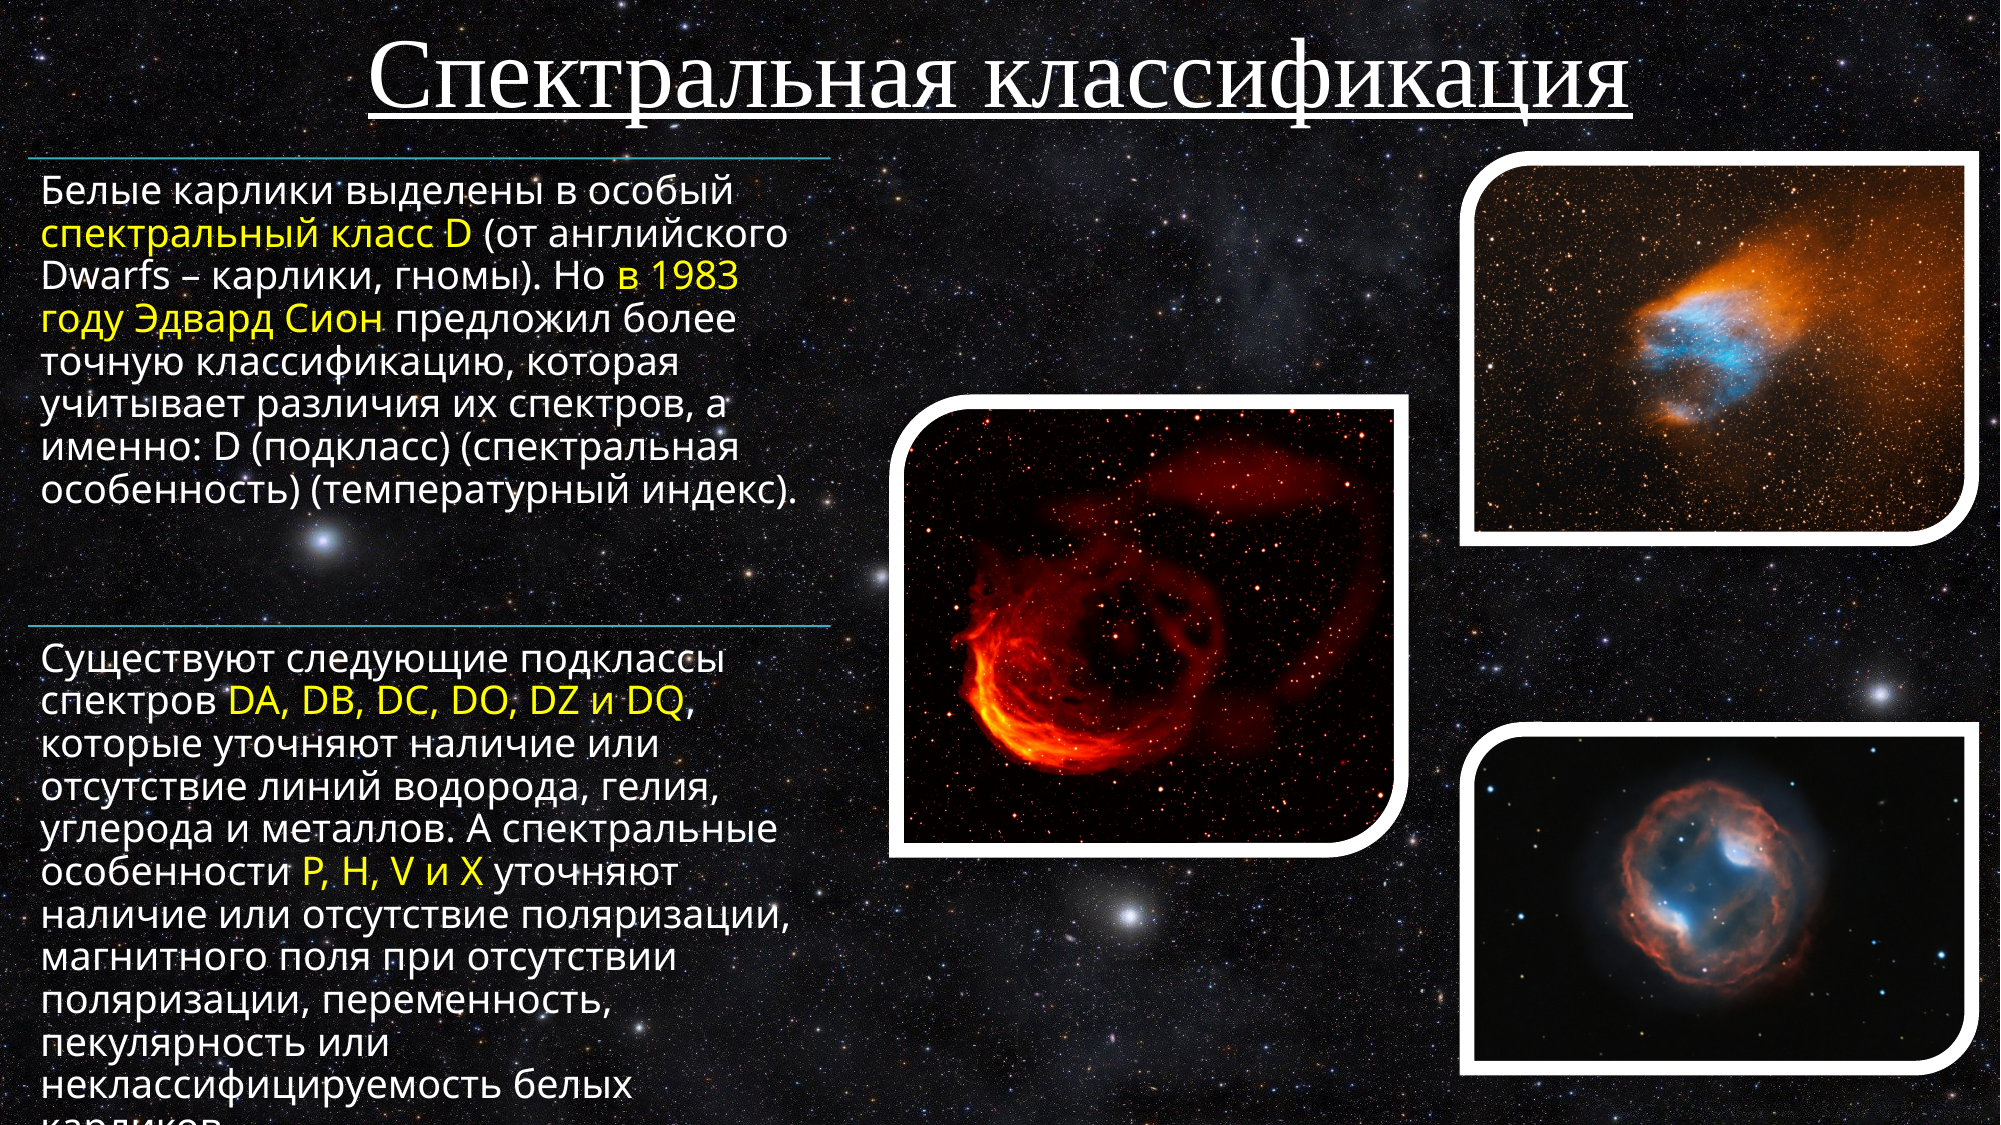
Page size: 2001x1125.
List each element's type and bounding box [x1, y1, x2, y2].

text_box [28, 158, 831, 1094]
picture [0, 0, 2000, 1125]
